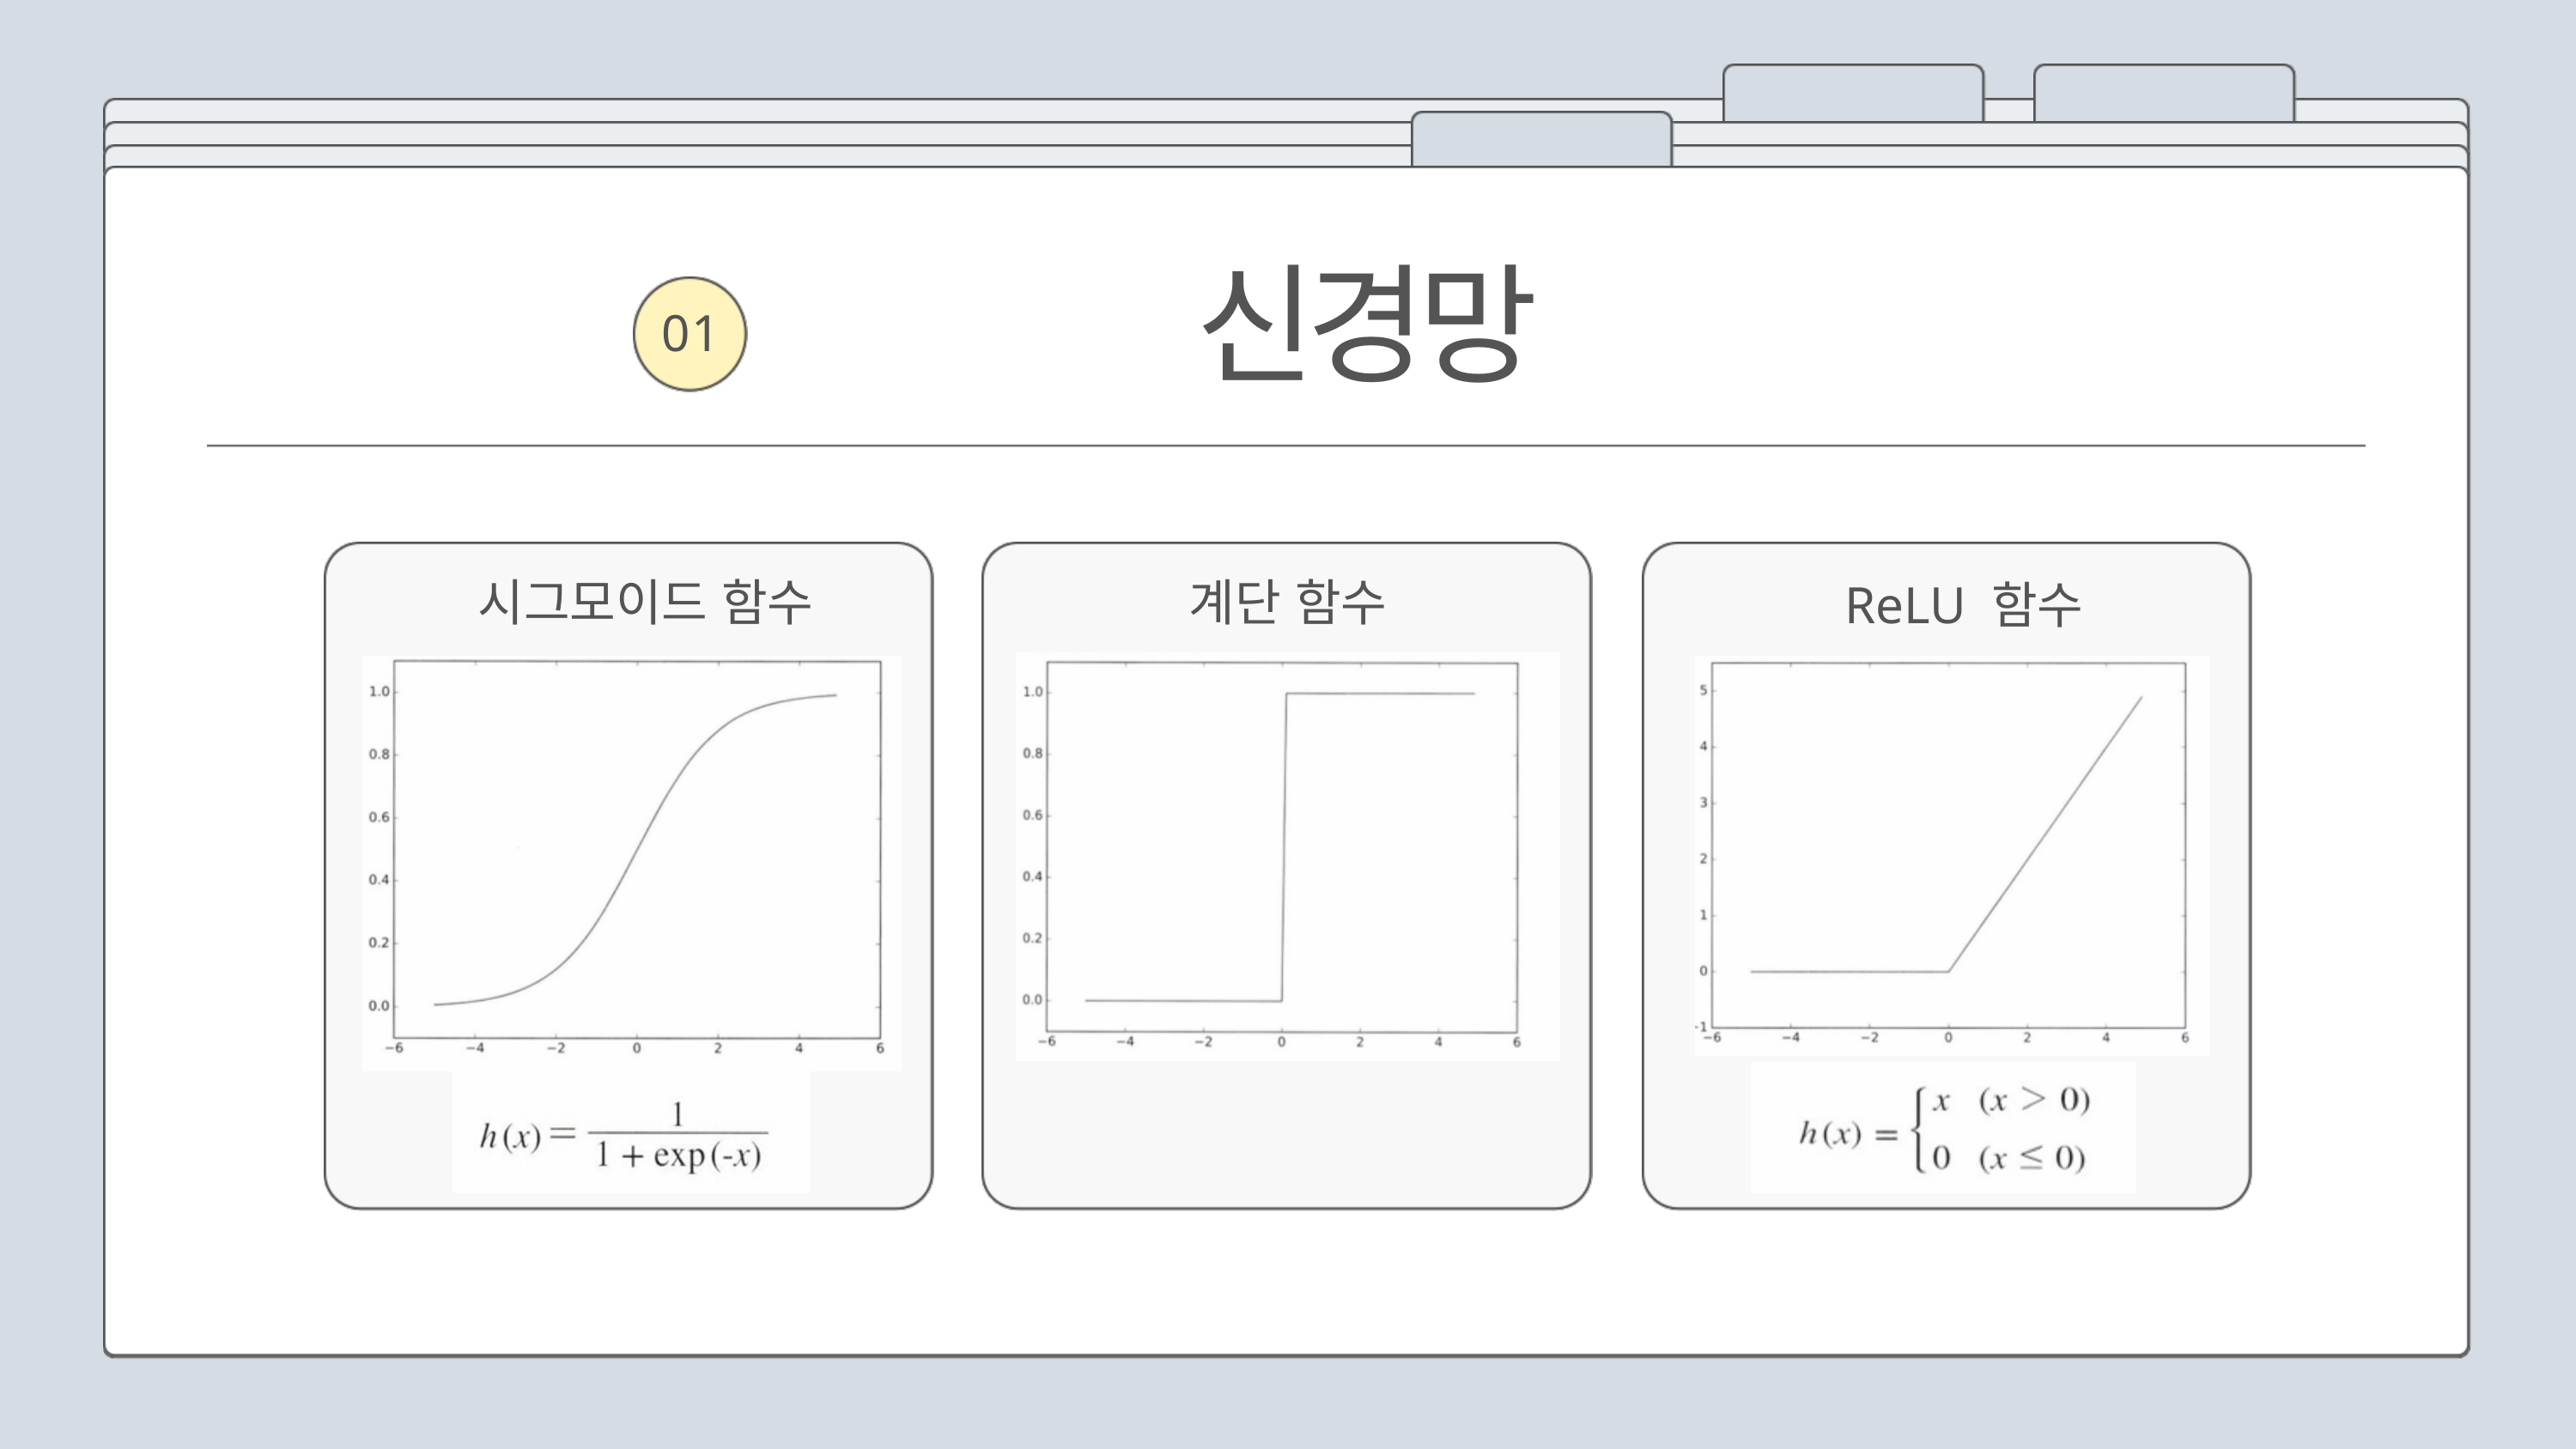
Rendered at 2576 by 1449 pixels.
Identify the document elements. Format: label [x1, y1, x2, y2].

picture [103, 64, 2471, 1360]
